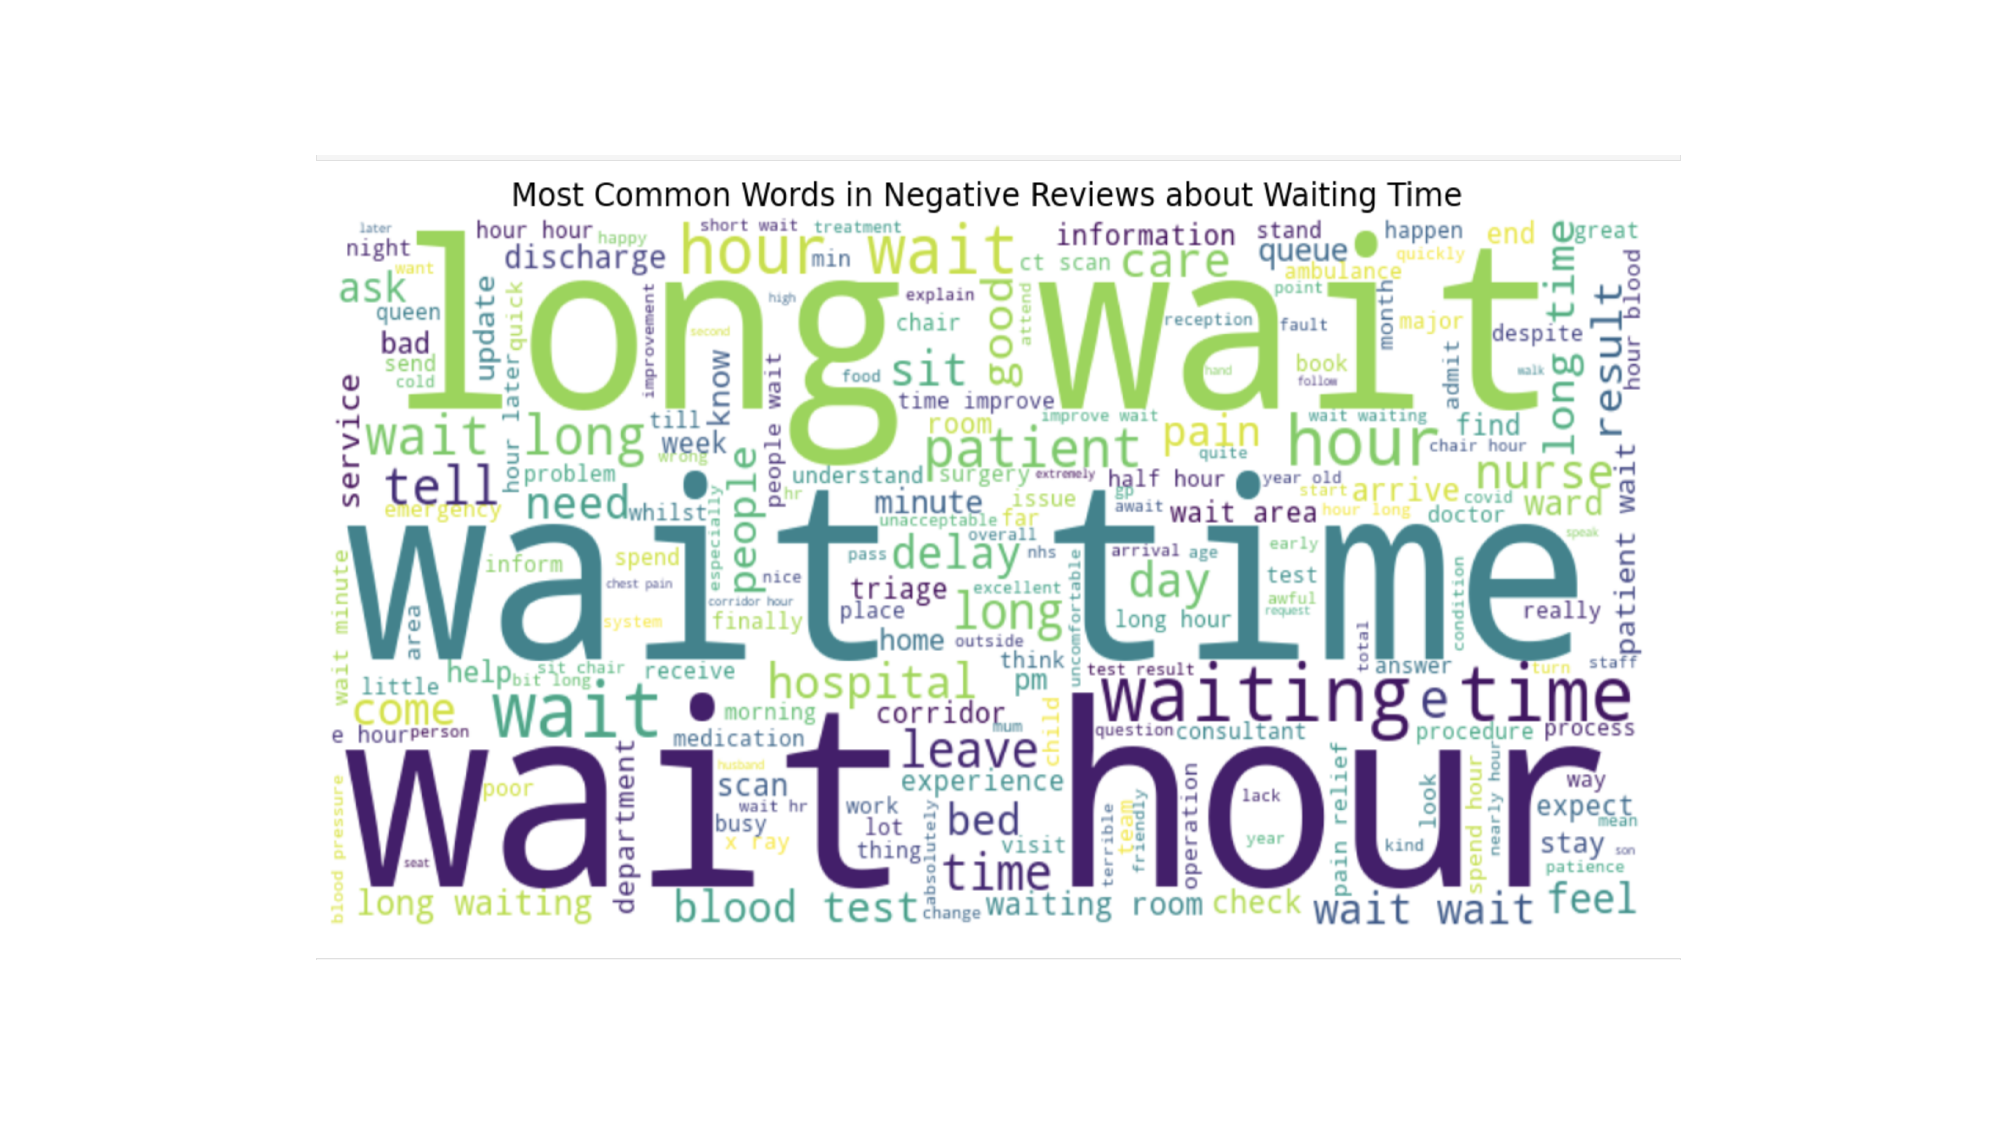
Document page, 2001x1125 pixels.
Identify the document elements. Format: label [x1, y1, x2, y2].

picture [315, 154, 1685, 961]
